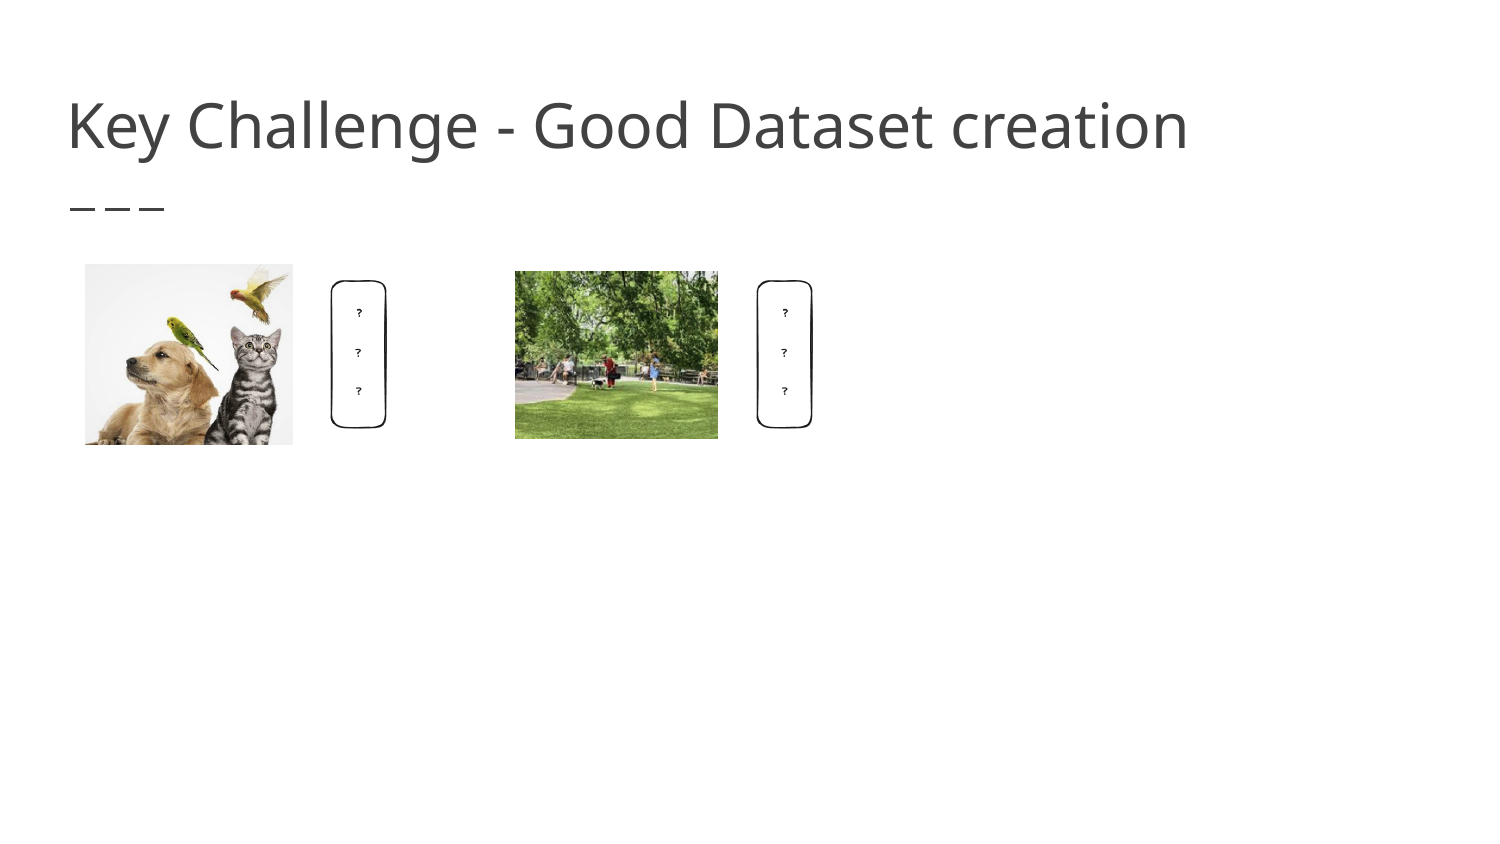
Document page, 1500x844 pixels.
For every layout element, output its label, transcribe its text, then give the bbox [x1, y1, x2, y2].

picture [310, 264, 403, 446]
picture [514, 270, 718, 439]
picture [85, 264, 293, 446]
picture [736, 264, 829, 446]
title Key Challenge - Good Dataset creation [51, 61, 1449, 182]
